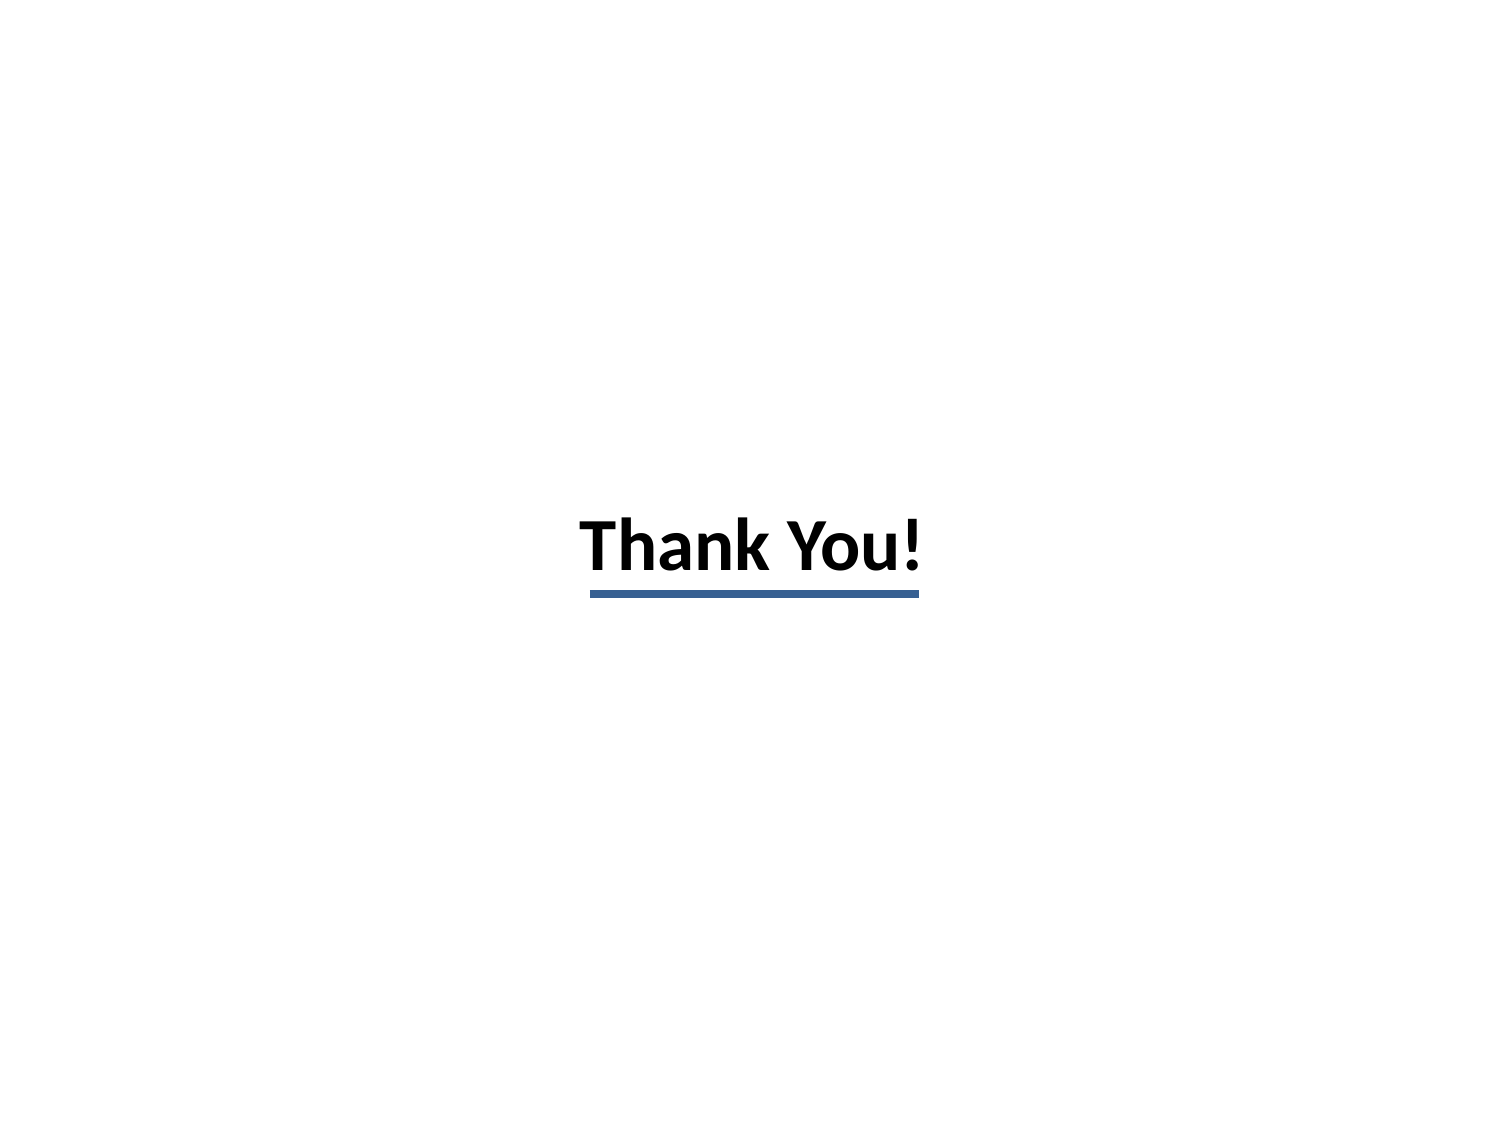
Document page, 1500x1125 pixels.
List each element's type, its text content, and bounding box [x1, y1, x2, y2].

title Thank You! [551, 487, 955, 605]
